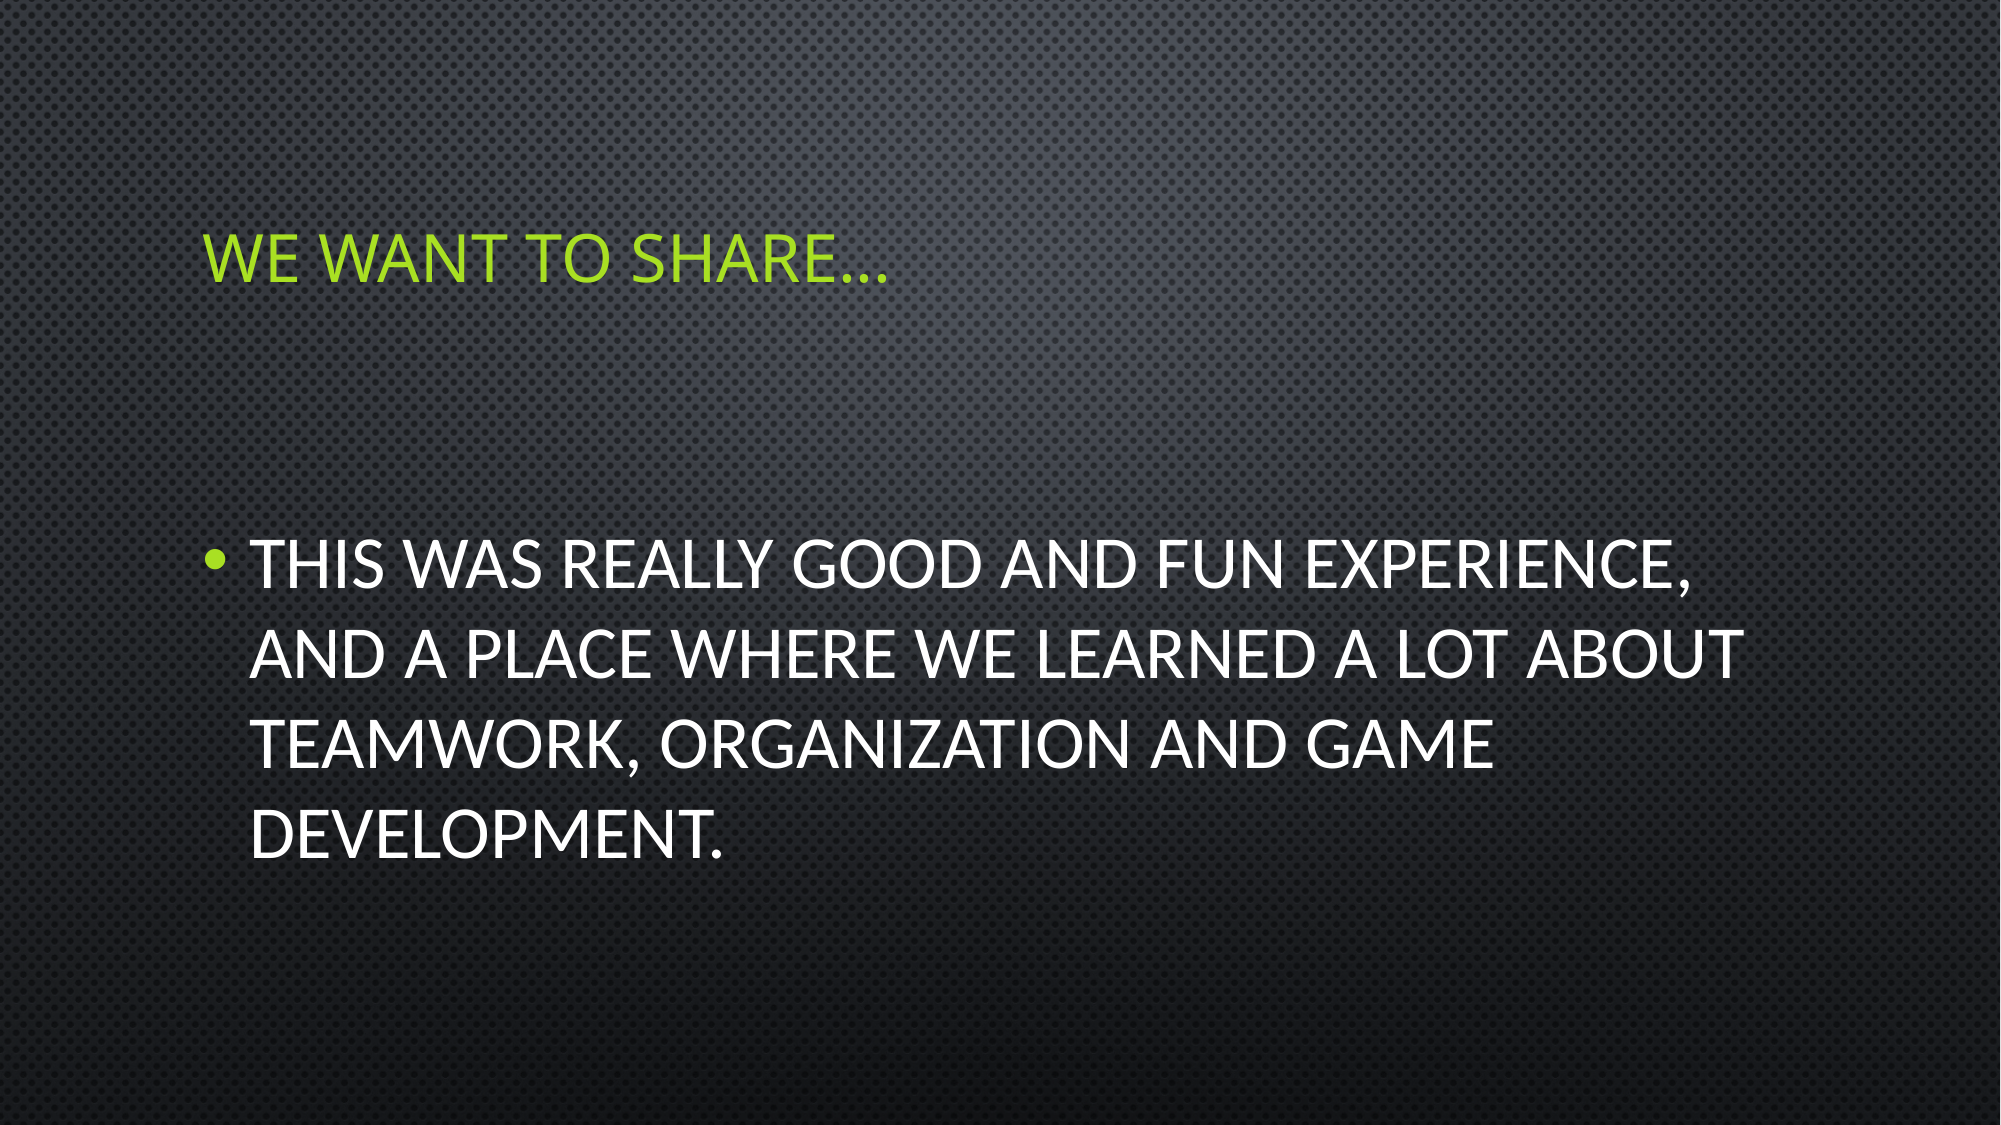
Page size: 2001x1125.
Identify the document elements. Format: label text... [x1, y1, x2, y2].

title We want to share... [187, 99, 1813, 413]
list This was really good and fun experience, and a place where we learned a lot about teamwork, organization and game development. [187, 437, 1813, 950]
